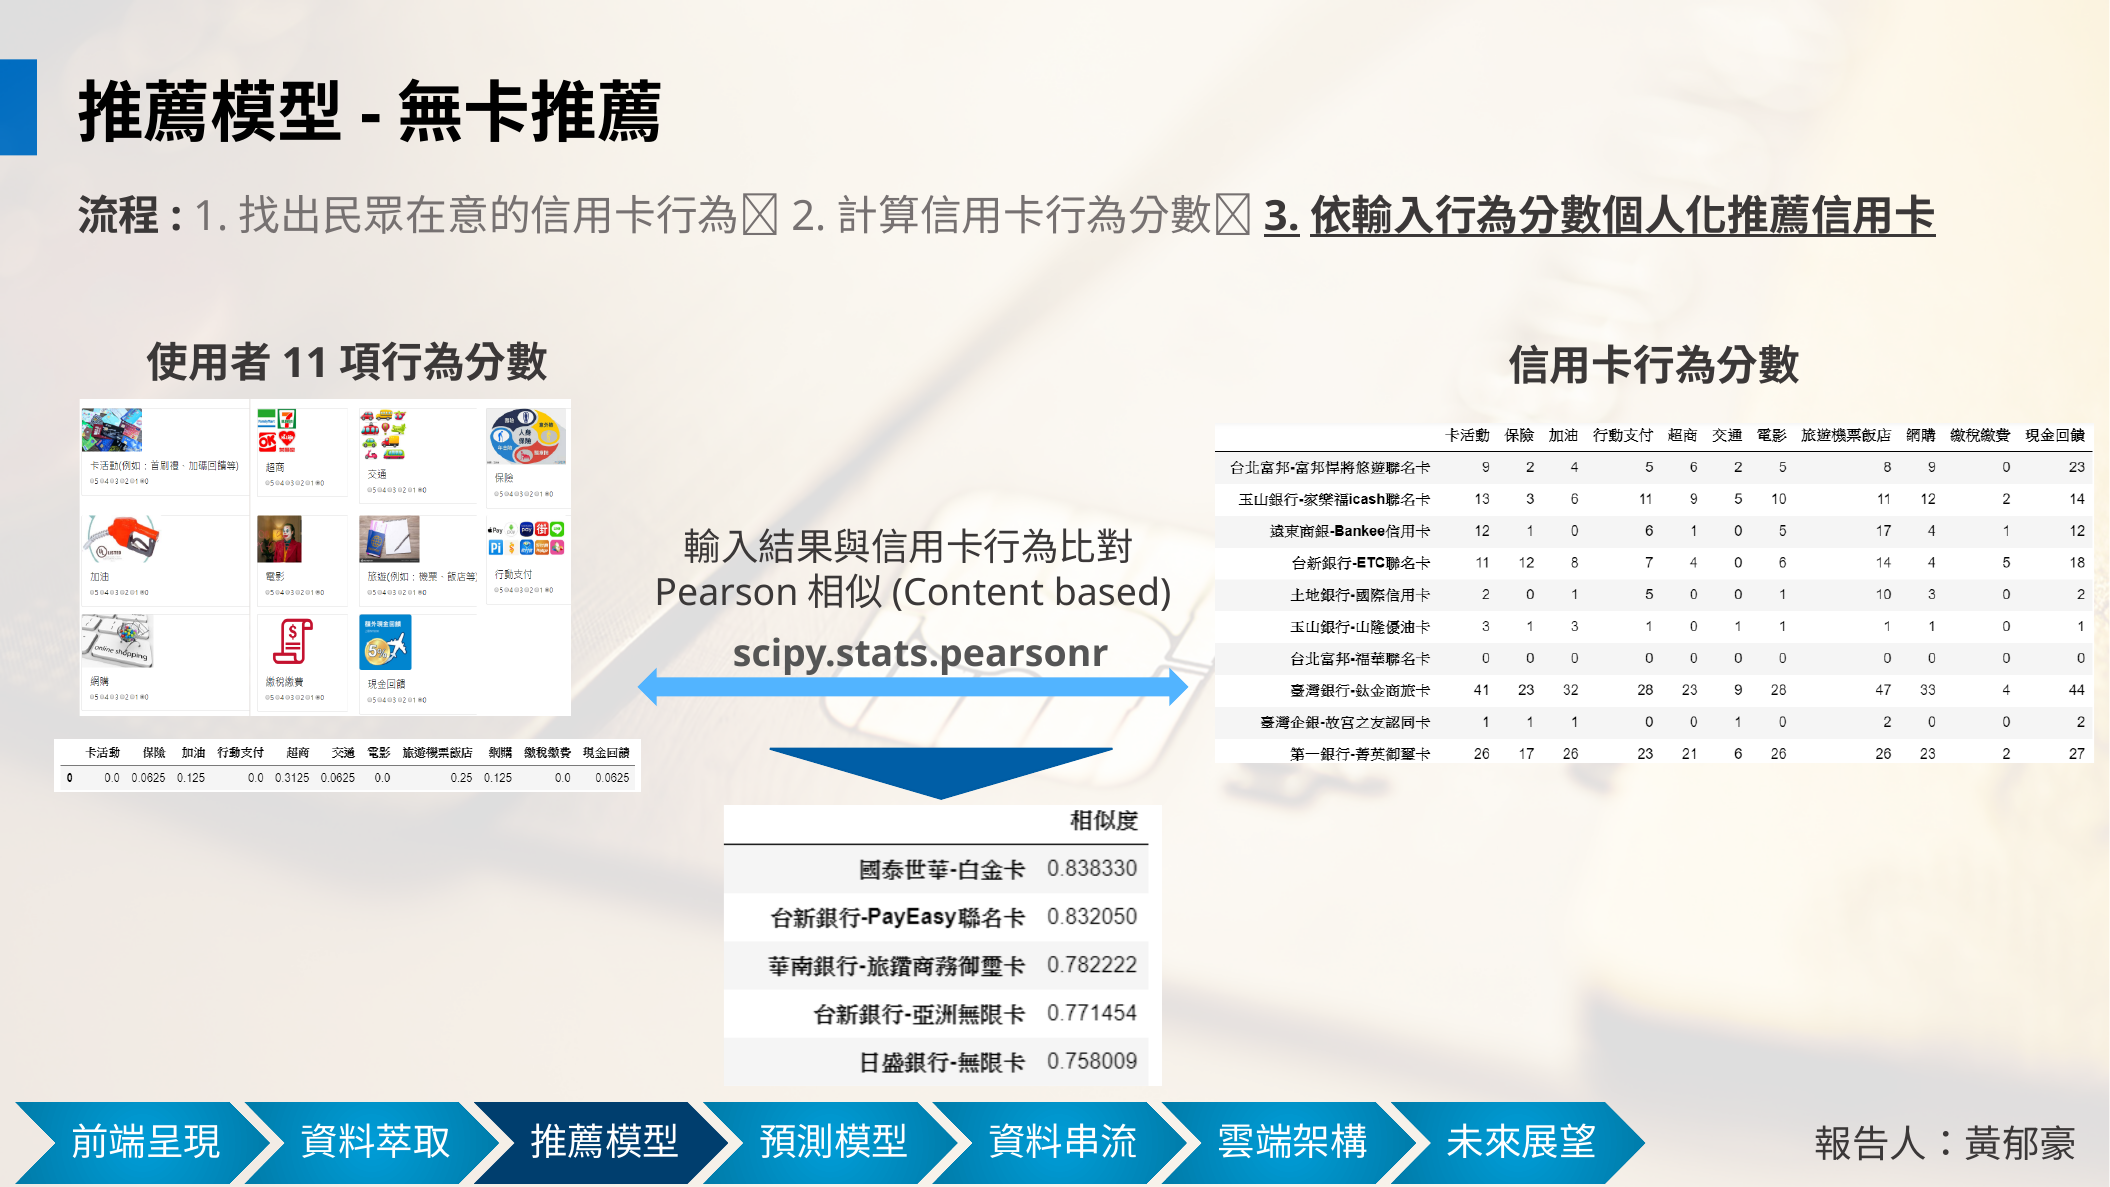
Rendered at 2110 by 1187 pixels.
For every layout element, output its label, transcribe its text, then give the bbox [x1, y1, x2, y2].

text_box 流程: 1.找出民眾在意的信用卡行為2.計算信用卡行為分數3.依輸入行為分數個人化推薦信用卡 [61, 181, 2000, 247]
text_box scipy.stats.pearsonr [718, 622, 1124, 682]
picture [54, 739, 641, 792]
text_box 使用者11項行為分數 [34, 328, 661, 394]
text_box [79, 399, 584, 717]
text_box 輸入結果與信用卡行為比對Pearson相似(Content based) [615, 515, 1211, 621]
picture [1214, 423, 2095, 763]
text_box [15, 1101, 1646, 1184]
text_box [635, 665, 1190, 709]
text_box 推薦模型-無卡推薦 [61, 61, 913, 158]
text_box [769, 747, 1113, 800]
picture [723, 805, 1162, 1086]
text_box 報告人：黃郁豪 [1798, 1112, 2095, 1174]
text_box 信用卡行為分數 [1492, 331, 1817, 397]
